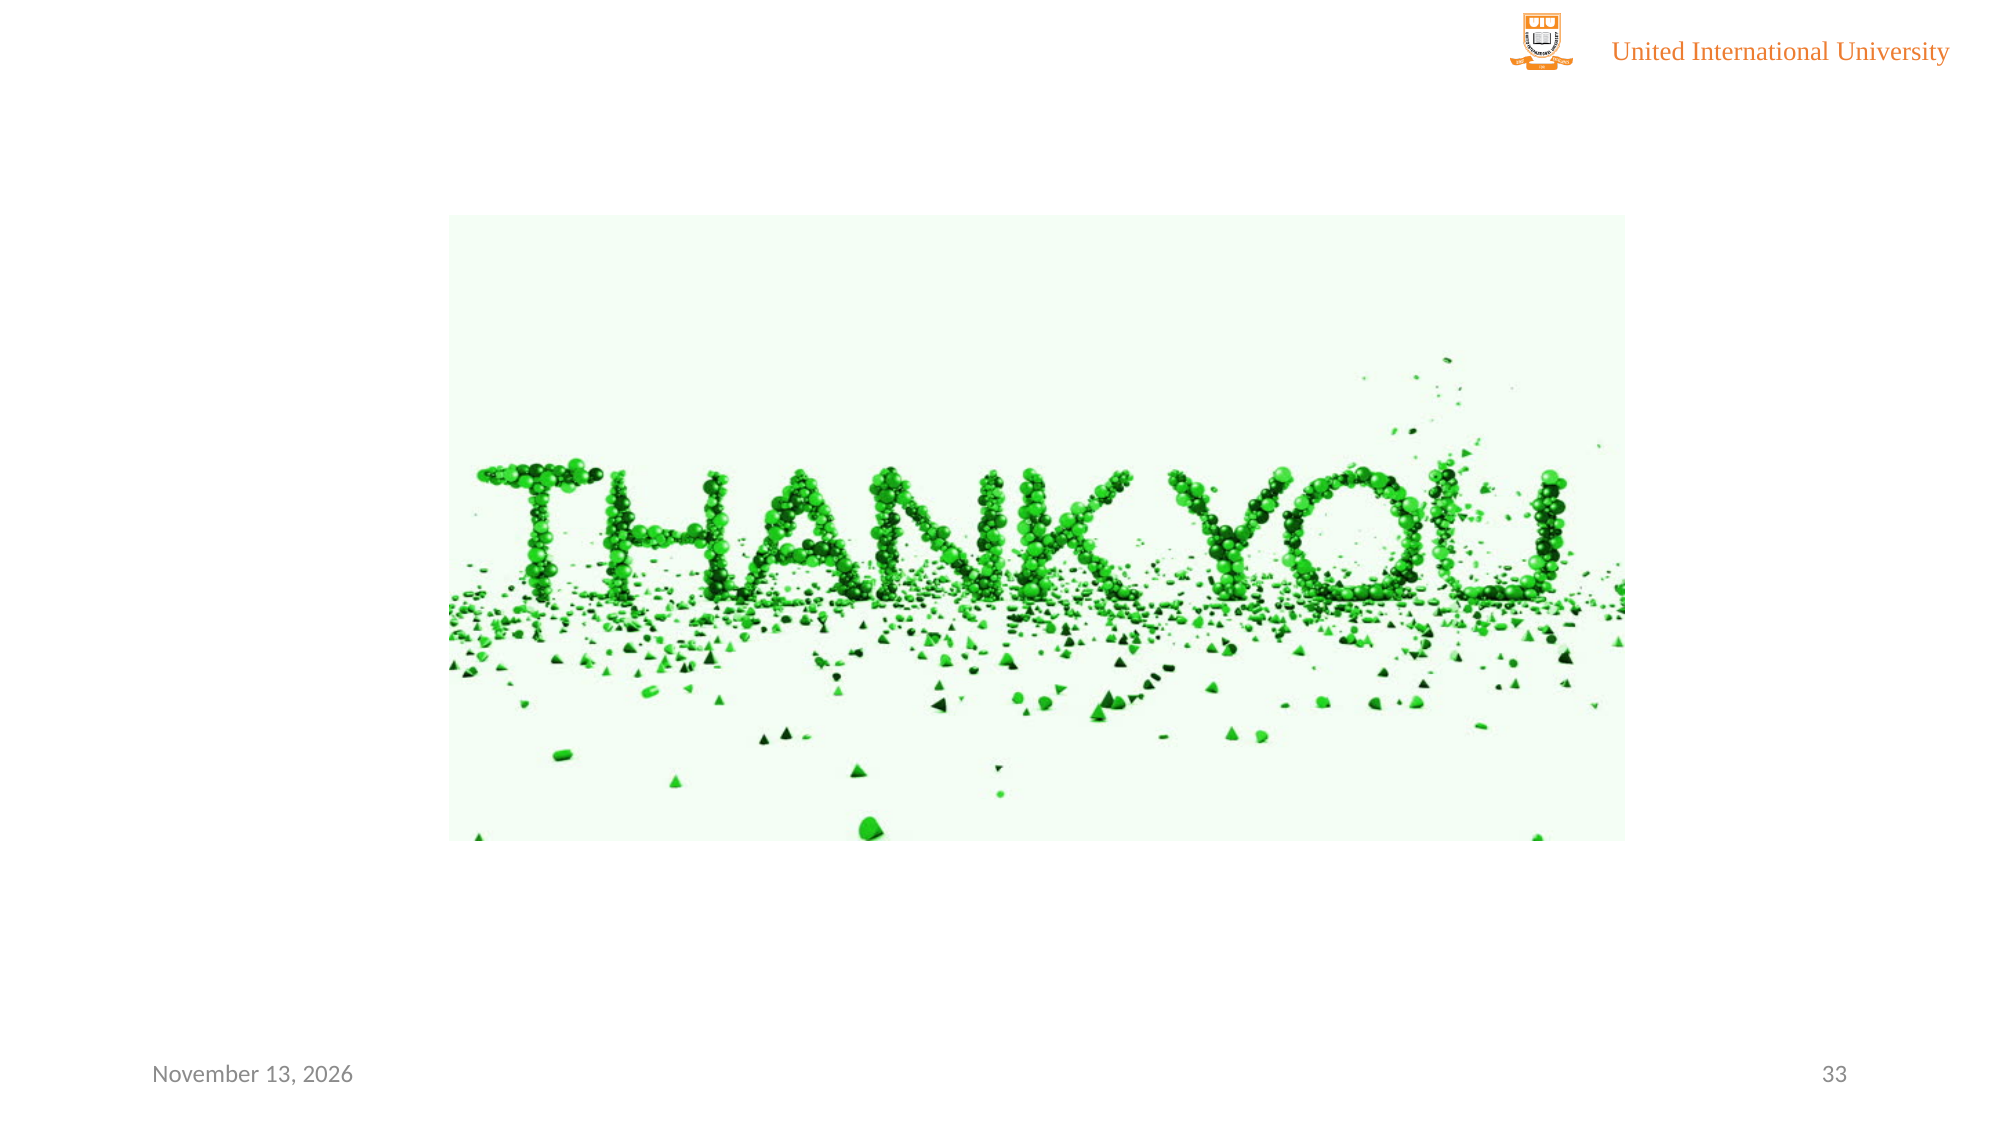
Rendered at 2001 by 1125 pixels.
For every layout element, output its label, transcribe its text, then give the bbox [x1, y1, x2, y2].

slide_number 33 [1412, 1042, 1863, 1103]
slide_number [137, 1042, 588, 1103]
picture [1510, 13, 1573, 70]
picture [449, 215, 1625, 841]
text_box United International University [1581, 11, 1982, 74]
